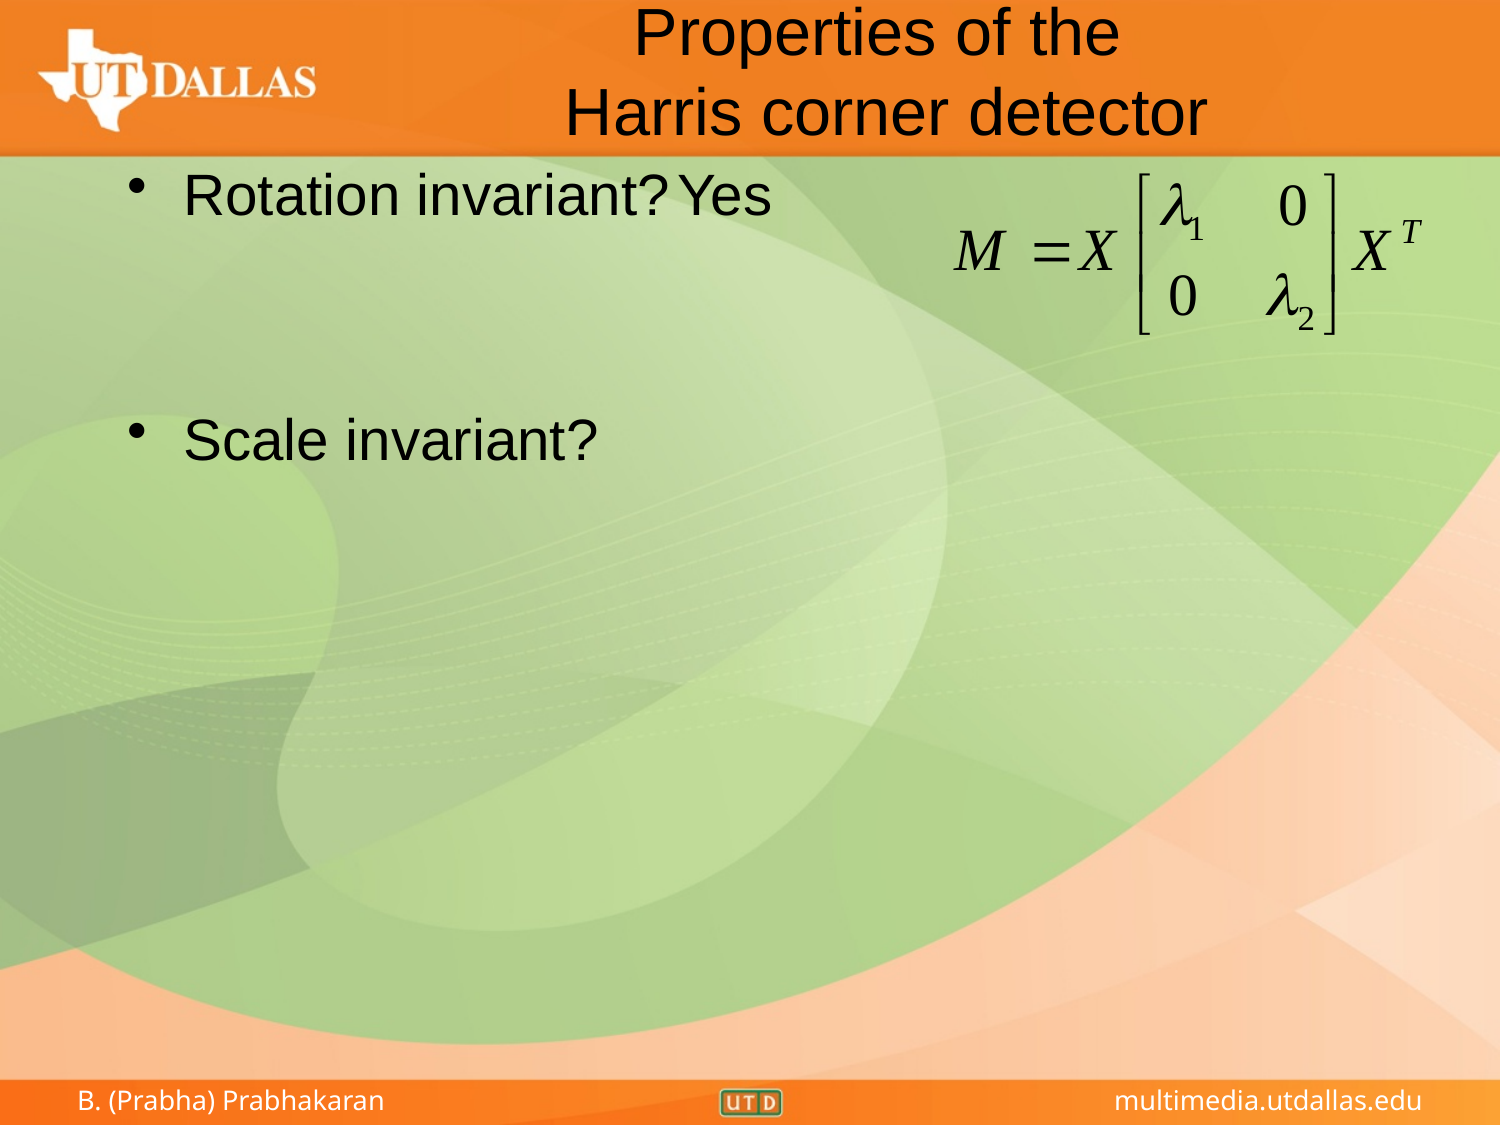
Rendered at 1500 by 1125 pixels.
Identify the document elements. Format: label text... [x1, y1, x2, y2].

list Rotation invariant? Scale invariant? [112, 149, 1388, 525]
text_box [944, 159, 1436, 351]
title Properties of the Harris corner detector [249, 0, 1500, 163]
picture [0, 0, 1500, 1125]
text_box Yes [662, 149, 975, 235]
